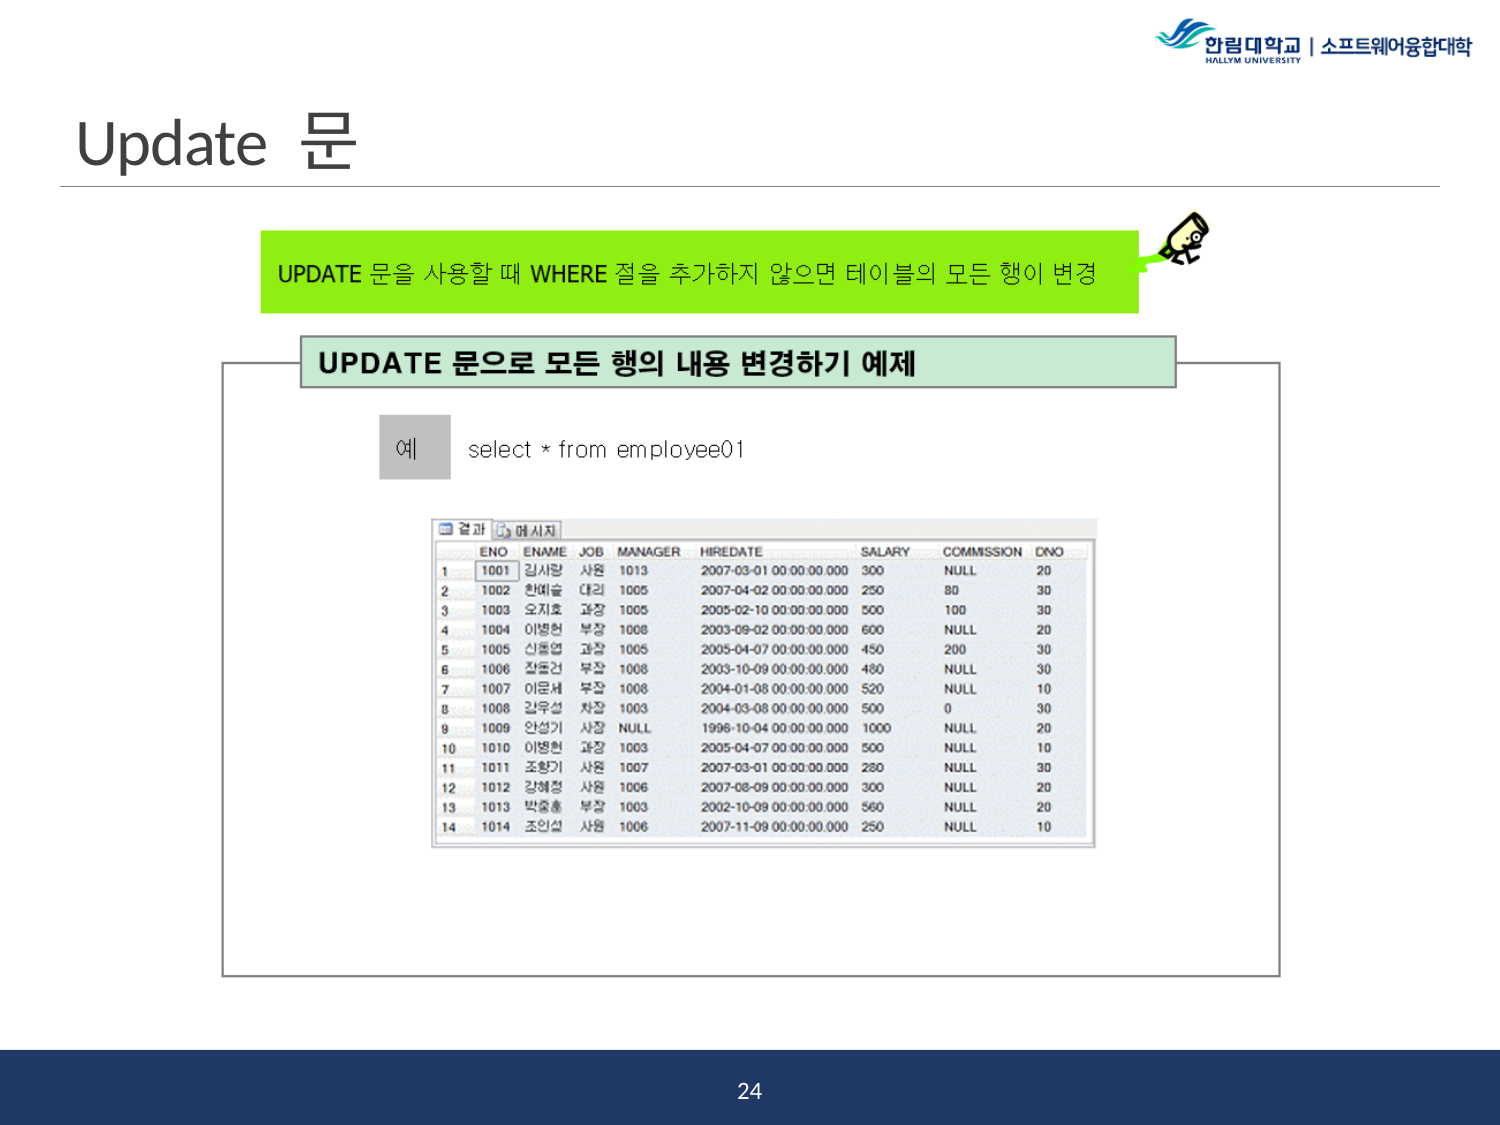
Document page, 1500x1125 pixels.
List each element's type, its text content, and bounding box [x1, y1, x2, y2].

slide_number 23 [669, 1059, 831, 1120]
picture [1148, 7, 1483, 76]
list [187, 203, 1313, 982]
title Update 문 [60, 62, 1440, 187]
